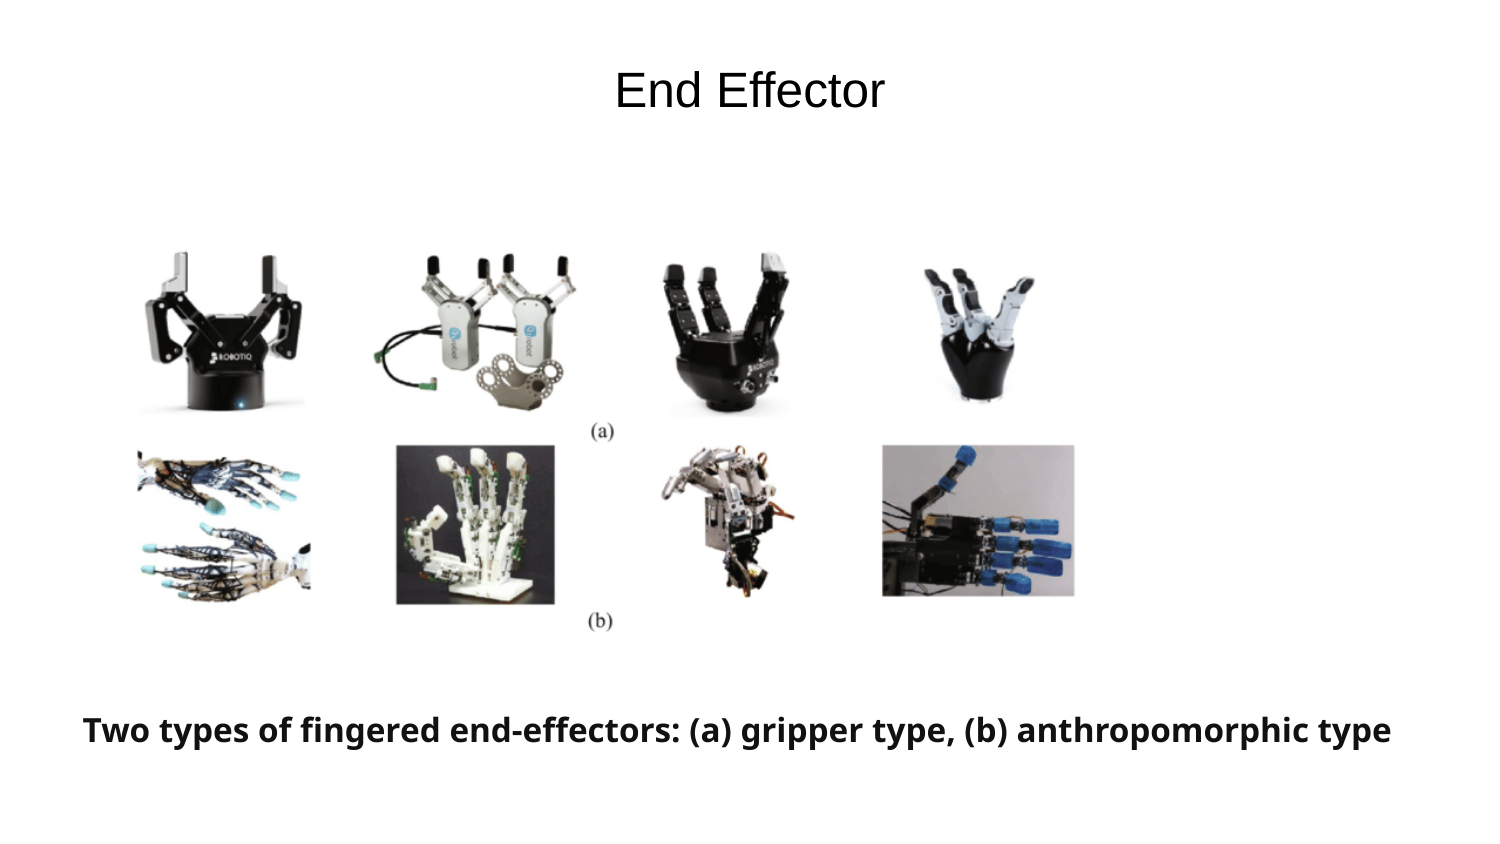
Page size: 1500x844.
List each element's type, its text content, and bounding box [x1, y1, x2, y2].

text_box Two types of fingered end-effectors: (a) gripper type, (b) anthropomorphic type [44, 701, 1441, 744]
title End Effector [51, 54, 1449, 126]
picture [106, 247, 1104, 645]
